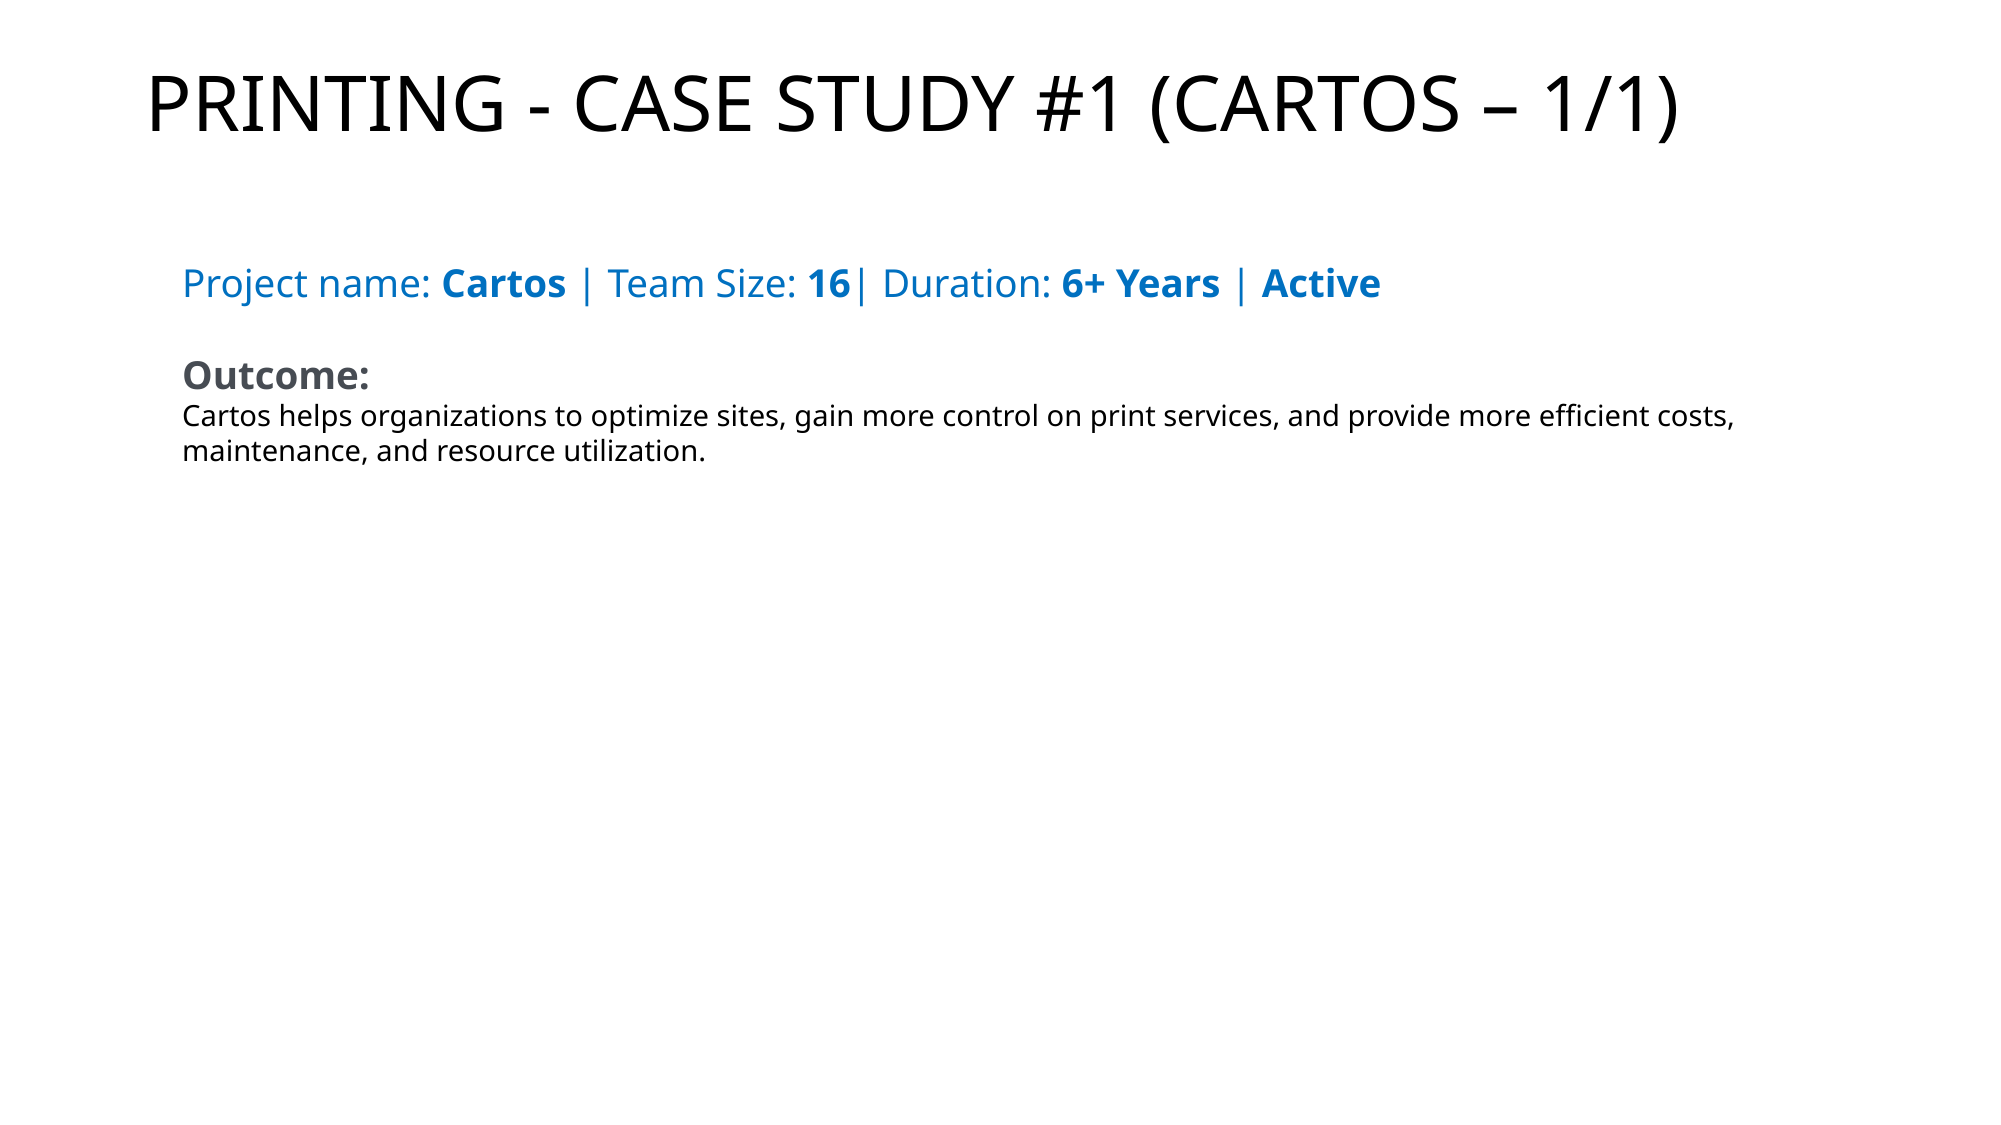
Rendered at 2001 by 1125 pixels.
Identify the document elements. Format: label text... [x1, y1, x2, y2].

title PRINTING - CASE STUDY #1 (CARTOS – 1/1) [130, 36, 1931, 177]
text_box Project name: Cartos | Team Size: 16| Duration: 6+ Years | Active Outcome: Cartos helps organizations to optimize sites, gain more control on print services, and provide more efficient costs, maintenance, and resource utilization. [172, 251, 1829, 1107]
